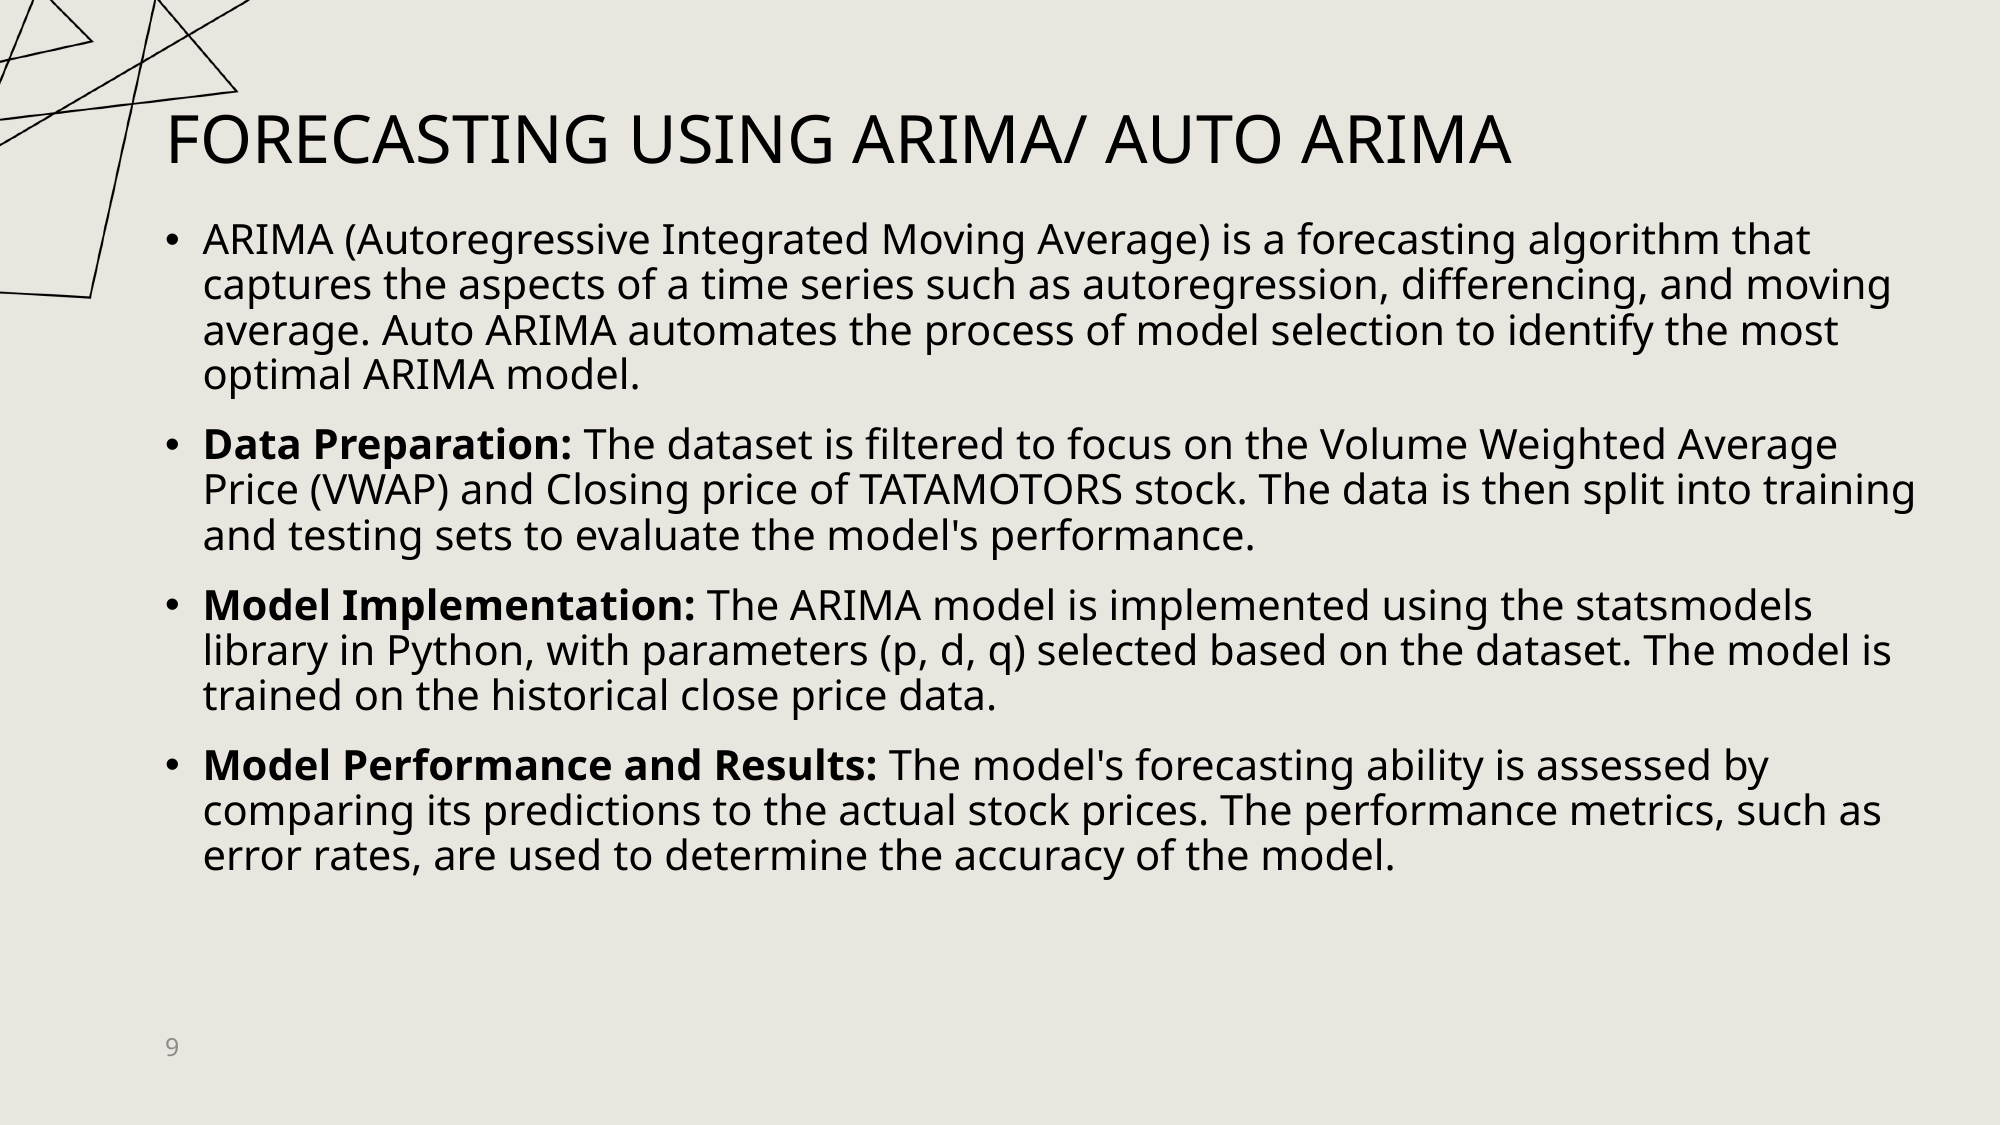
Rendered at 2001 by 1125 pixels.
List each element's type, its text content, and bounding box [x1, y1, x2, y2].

picture [0, 0, 274, 311]
slide_number 9 [150, 1024, 254, 1074]
title Forecasting using arima/ auto arima [150, 73, 1943, 211]
list ARIMA (Autoregressive Integrated Moving Average) is a forecasting algorithm that captures the aspects of a time series such as autoregression, differencing, and moving average. Auto ARIMA automates the process of model selection to identify the most optimal ARIMA model. Data Preparation: The dataset is filtered to focus on the Volume Weighted Average Price (VWAP) and Closing price of TATAMOTORS stock. The data is then split into training and testing sets to evaluate the model's performance. Model Implementation: The ARIMA model is implemented using the statsmodels library in Python, with parameters (p, d, q) selected based on the dataset. The model is trained on the historical close price data. Model Performance and Results: The model's forecasting ability is assessed by comparing its predictions to the actual stock prices. The performance metrics, such as error rates, are used to determine the accuracy of the model. [150, 211, 1943, 1052]
